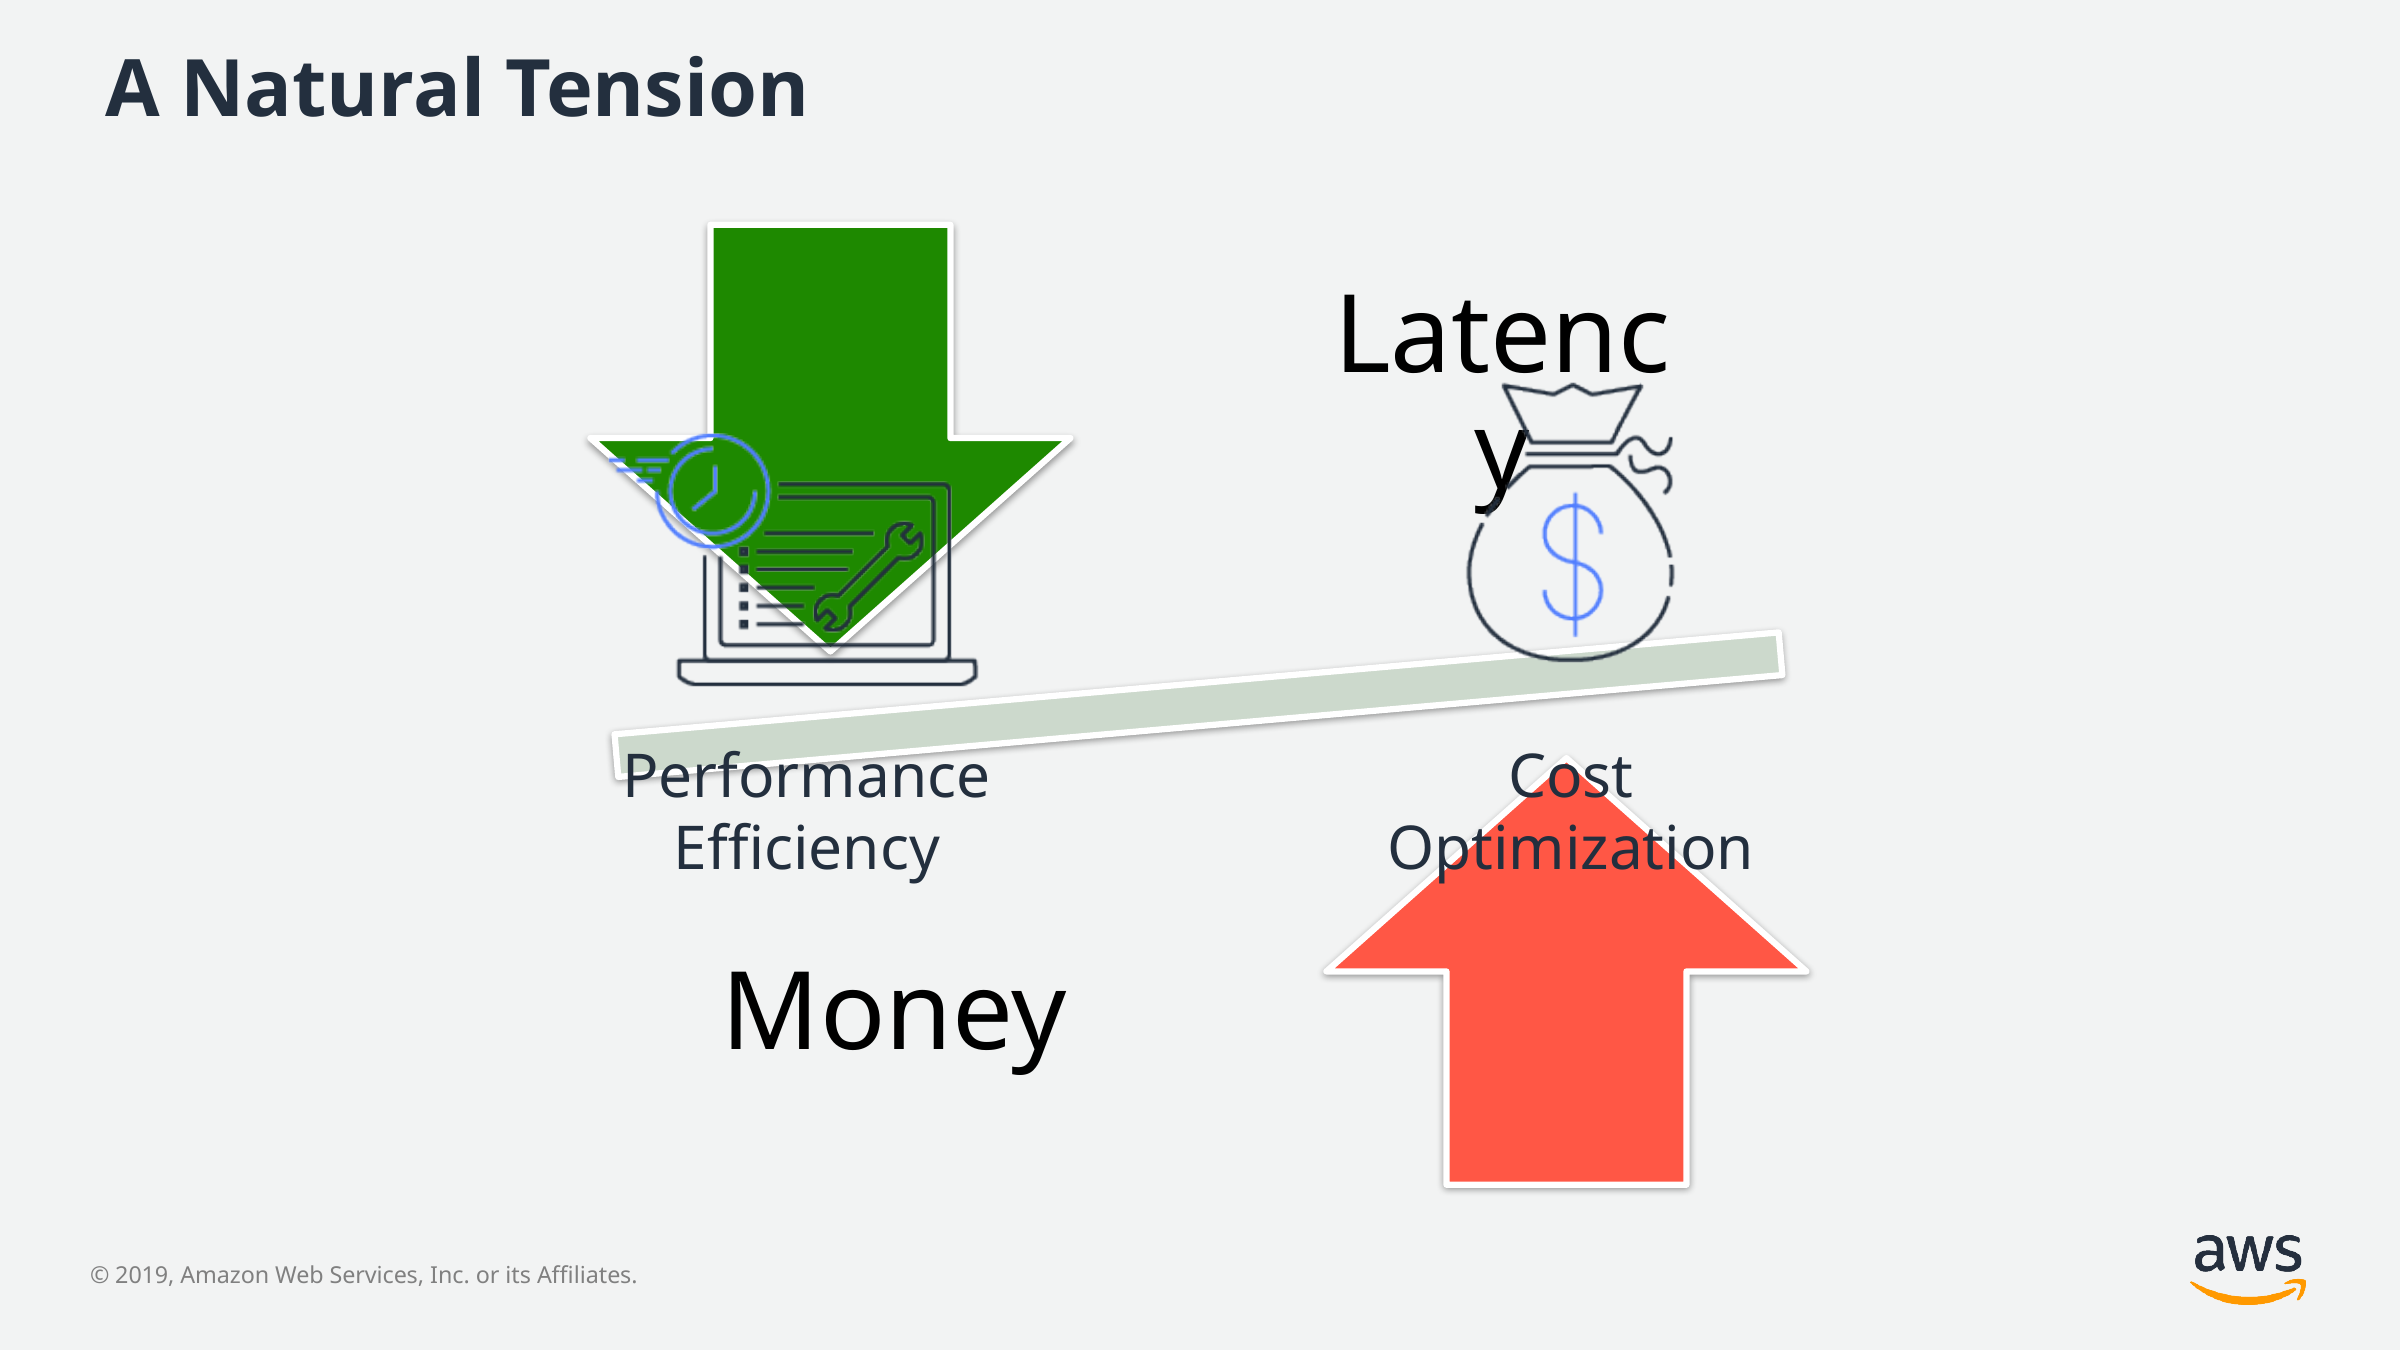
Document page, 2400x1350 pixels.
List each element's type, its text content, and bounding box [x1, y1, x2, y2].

picture [2190, 1235, 2306, 1305]
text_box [582, 363, 1000, 892]
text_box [1362, 314, 1780, 892]
title A Natural Tension [90, 30, 2307, 174]
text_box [398, 171, 1999, 1239]
